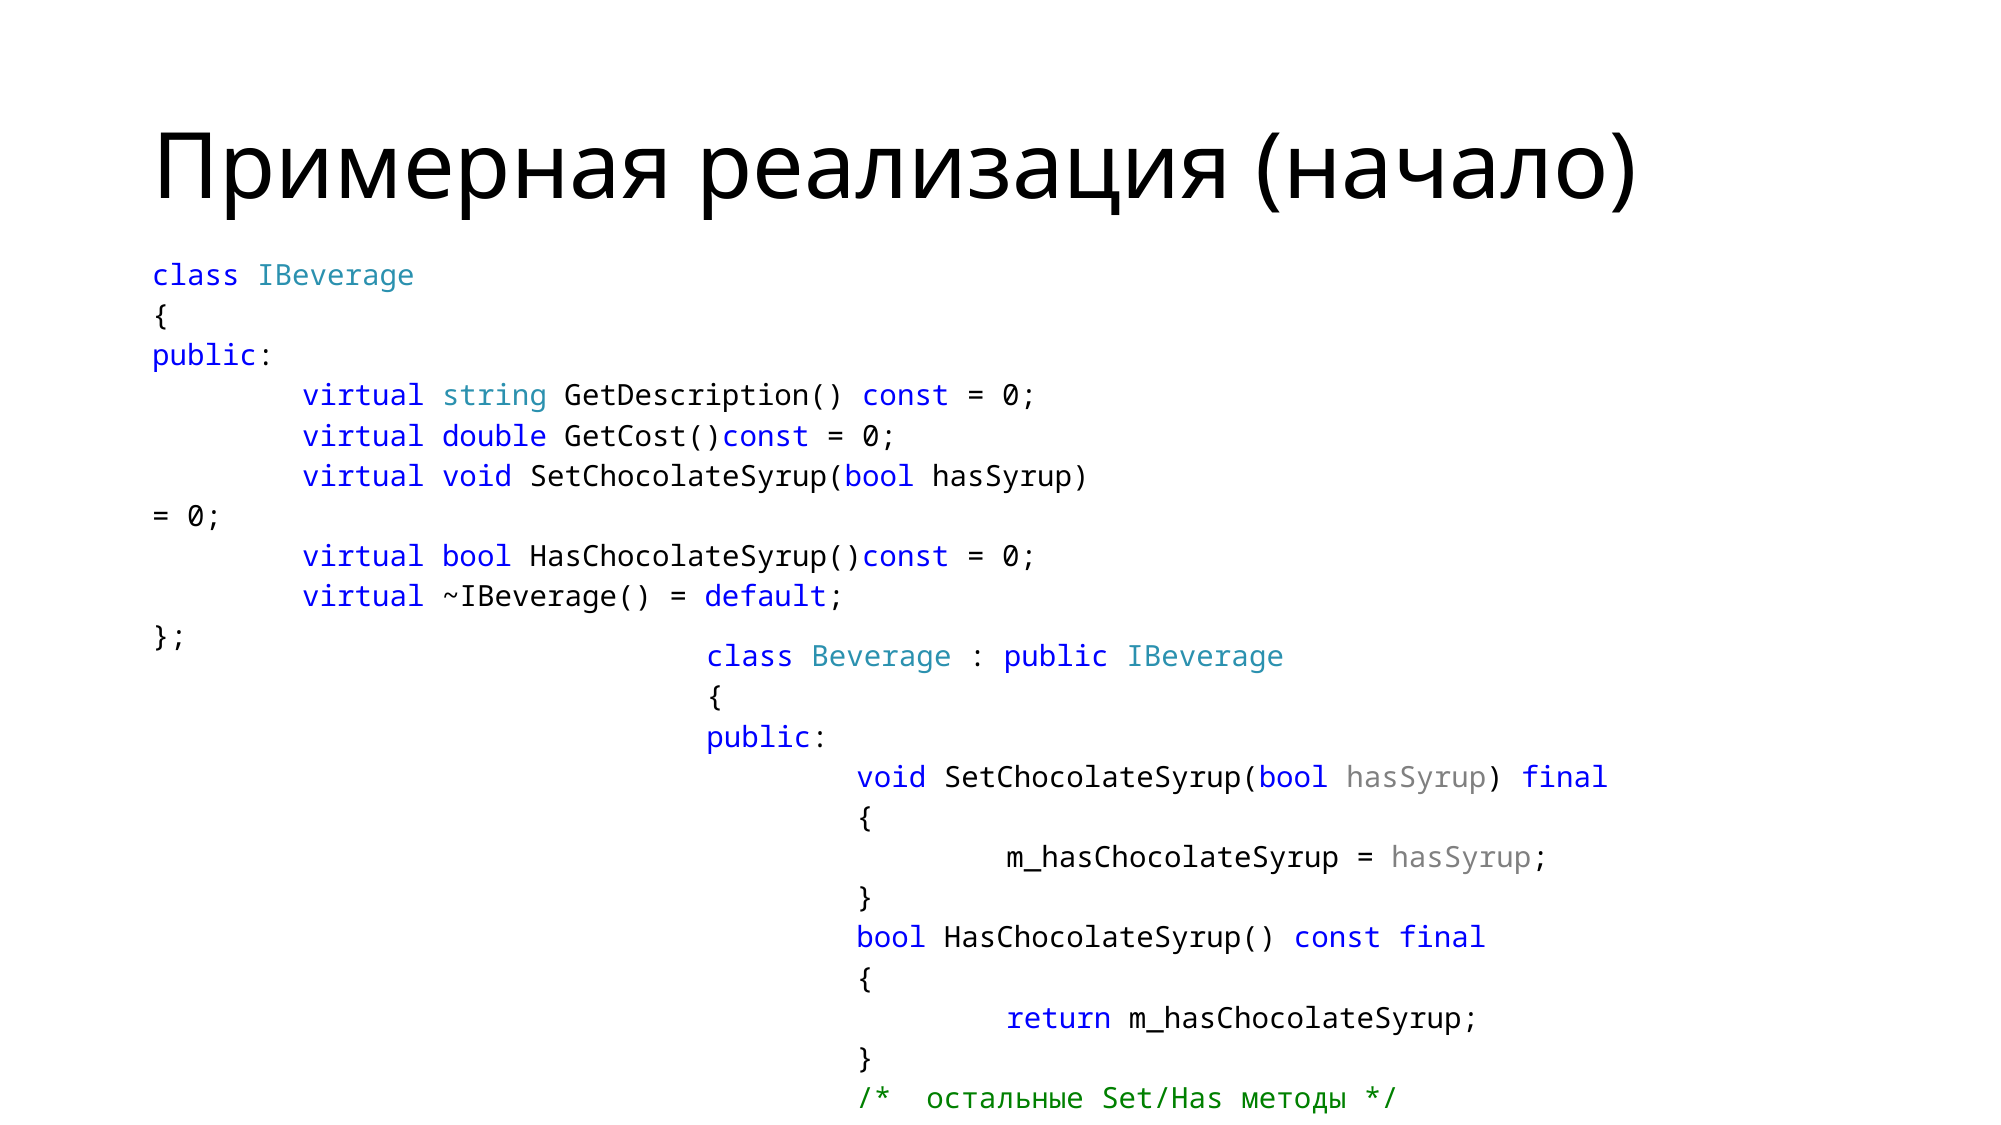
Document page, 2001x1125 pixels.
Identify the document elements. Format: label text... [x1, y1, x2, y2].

title Примерная реализация (начало) [137, 59, 1863, 278]
text_box class Beverage : public IBeverage { public: void SetChocolateSyrup(bool hasSyrup) final { m_hasChocolateSyrup = hasSyrup; } bool HasChocolateSyrup() const final { return m_hasChocolateSyrup; } /* остальные Set/Has методы */ [691, 625, 1750, 1122]
text_box class IBeverage { public: virtual string GetDescription() const = 0; virtual double GetCost()const = 0; virtual void SetChocolateSyrup(bool hasSyrup) = 0; virtual bool HasChocolateSyrup()const = 0; virtual ~IBeverage() = default; }; [137, 243, 1130, 660]
